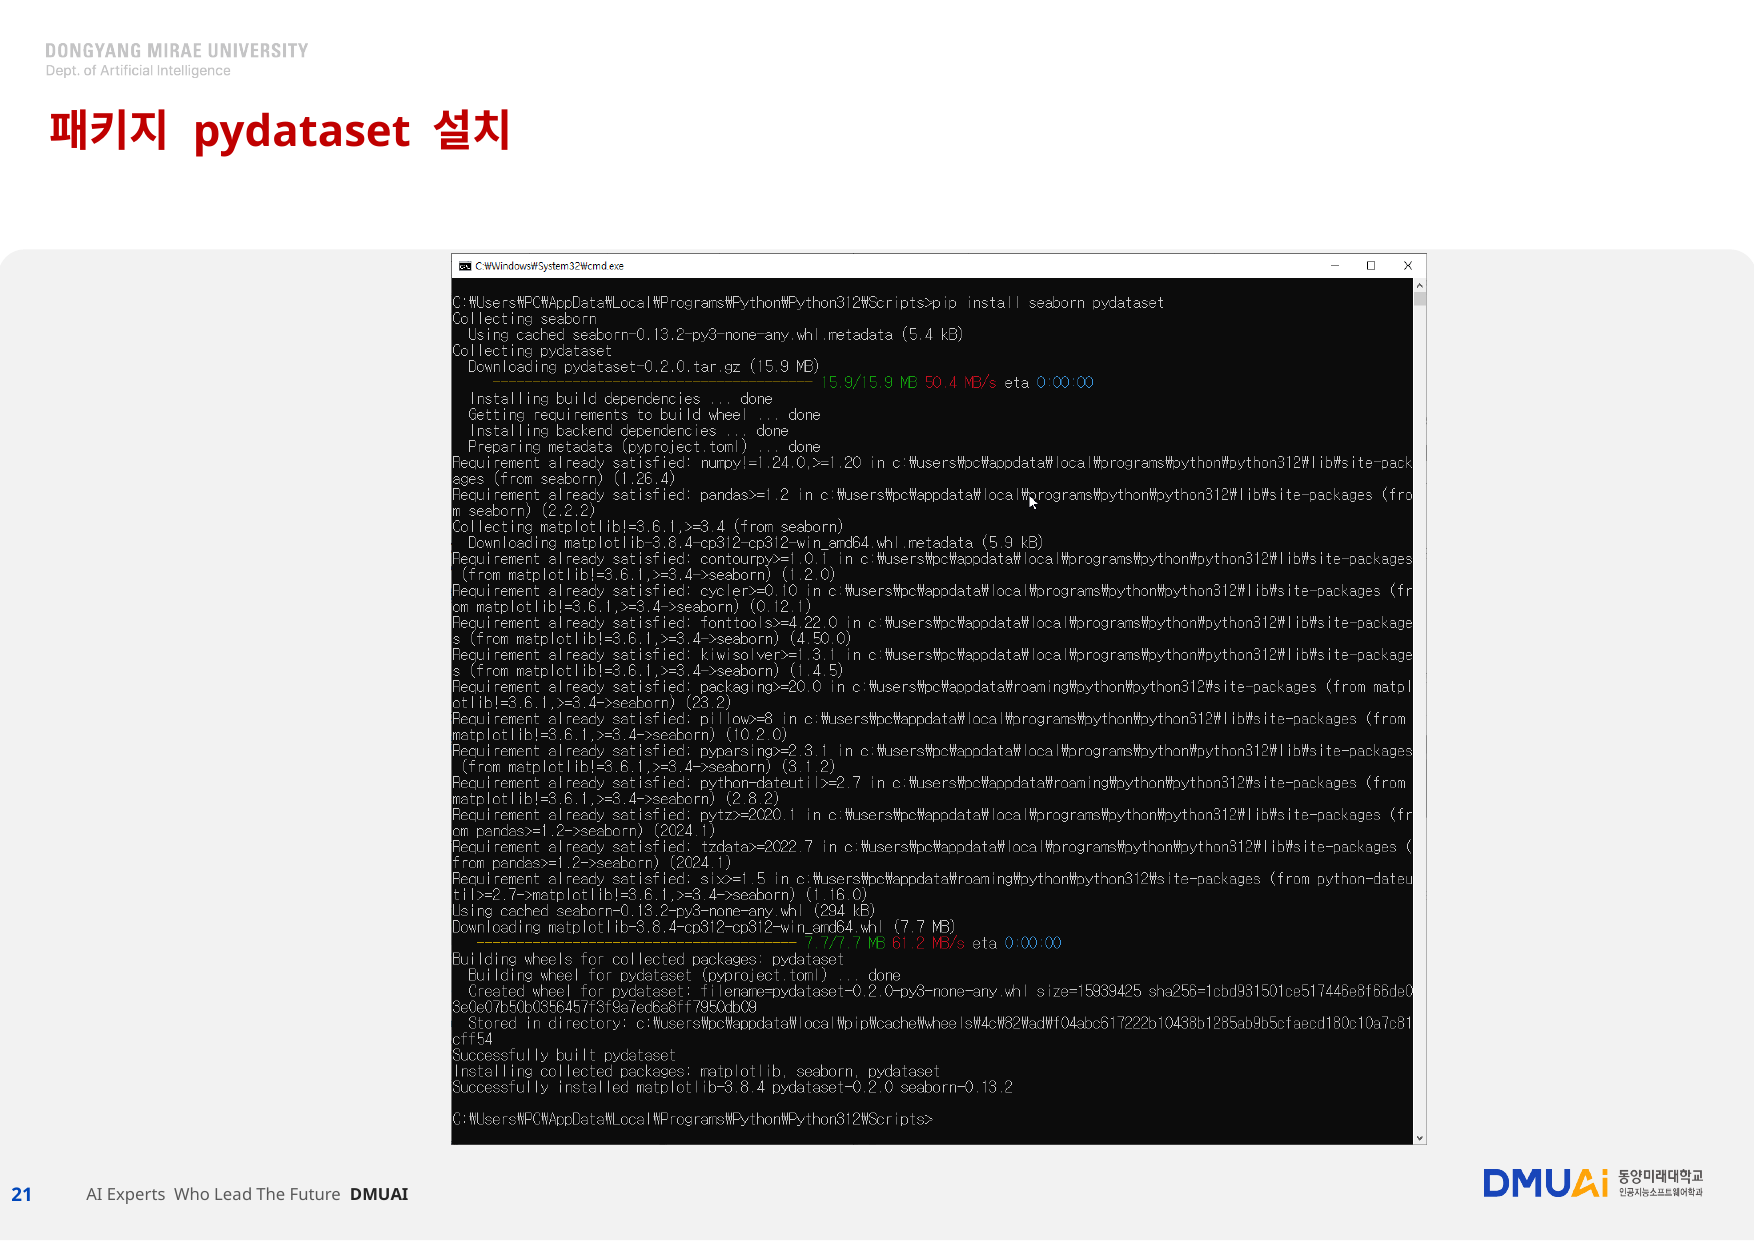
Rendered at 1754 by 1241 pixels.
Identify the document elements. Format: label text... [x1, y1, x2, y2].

title 패키지 pydataset 설치 [34, 101, 1754, 157]
picture [451, 253, 1427, 1145]
picture [46, 43, 308, 78]
picture [1484, 1169, 1703, 1197]
